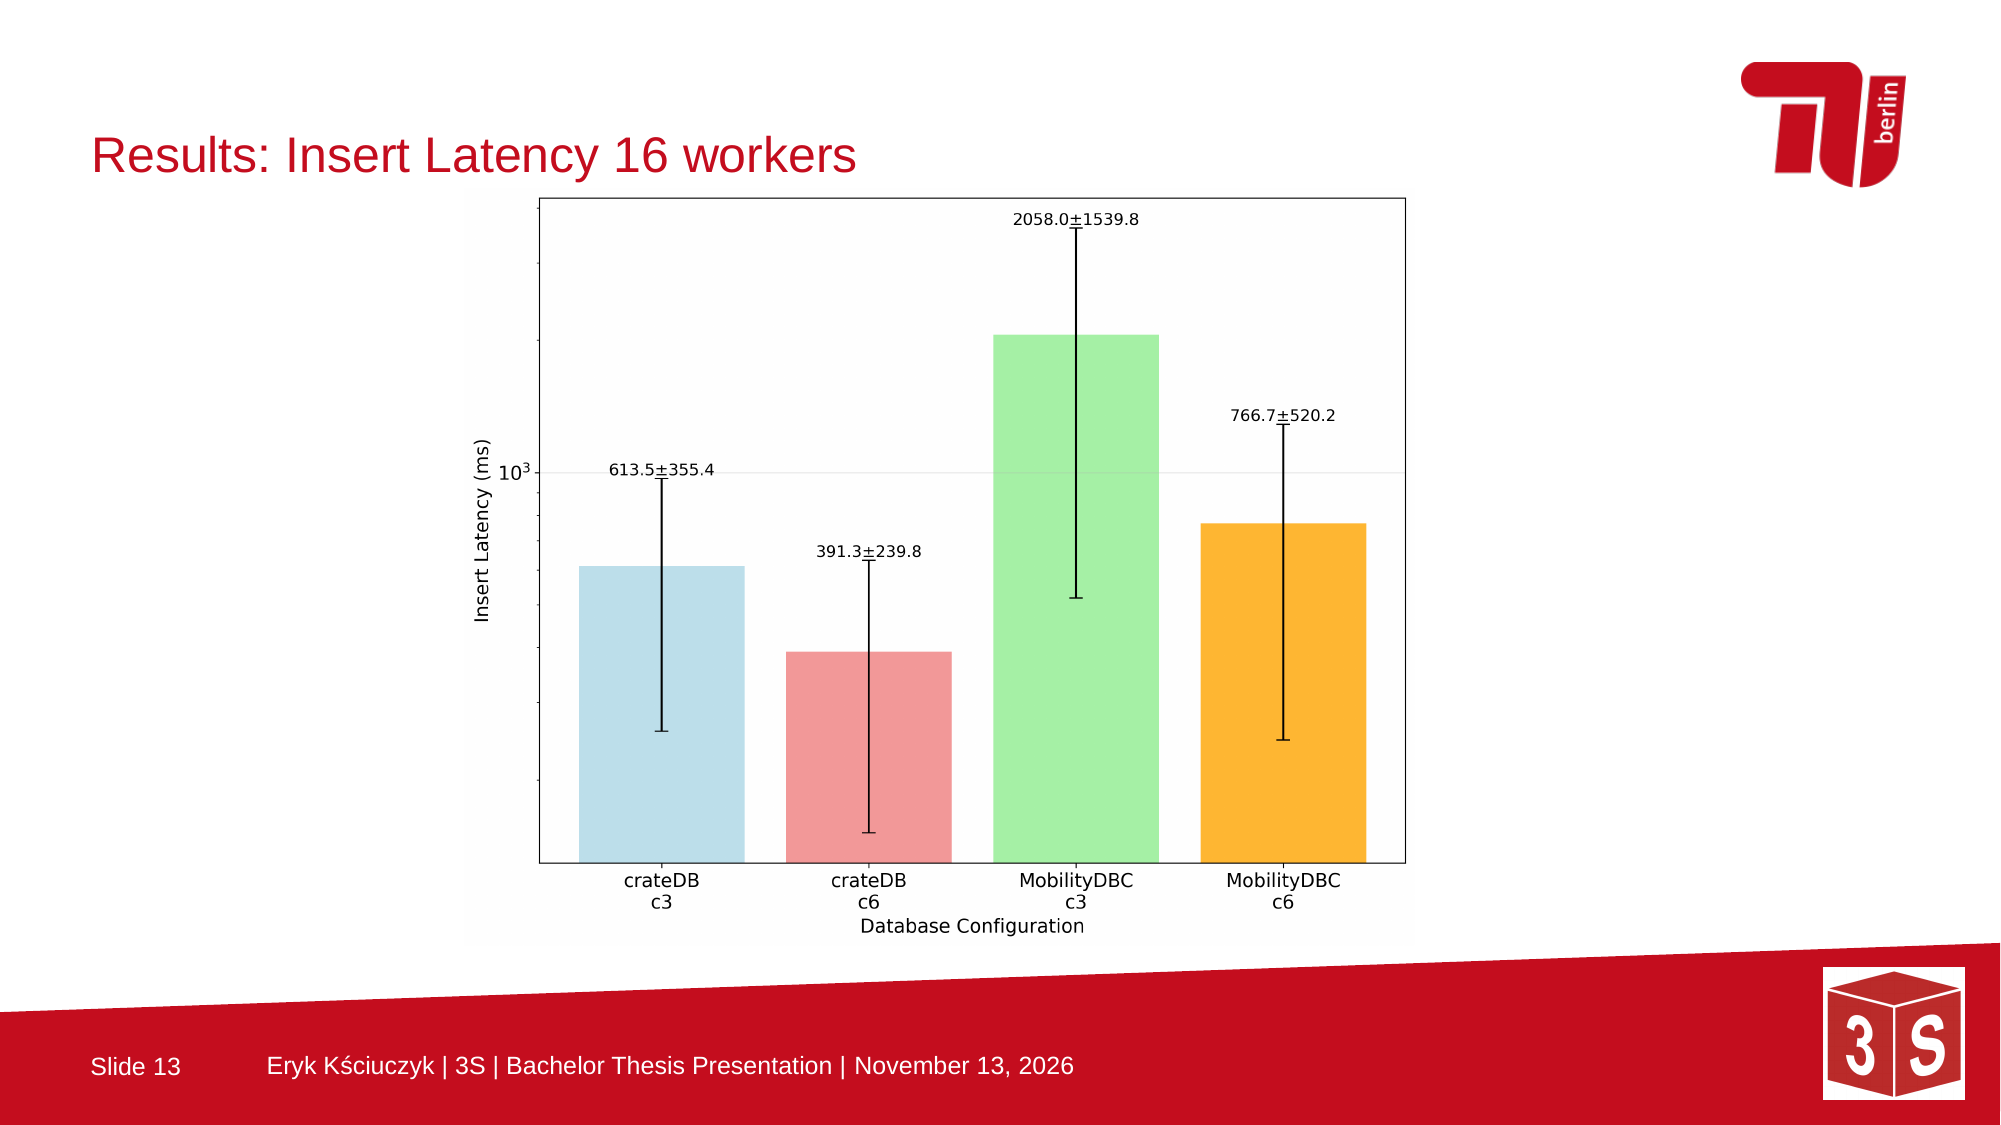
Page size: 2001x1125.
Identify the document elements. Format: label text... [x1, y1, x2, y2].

picture [464, 188, 1415, 946]
picture [1823, 967, 1965, 1100]
picture [1741, 62, 1906, 188]
list Results: Insert Latency 16 workers [91, 65, 1455, 183]
